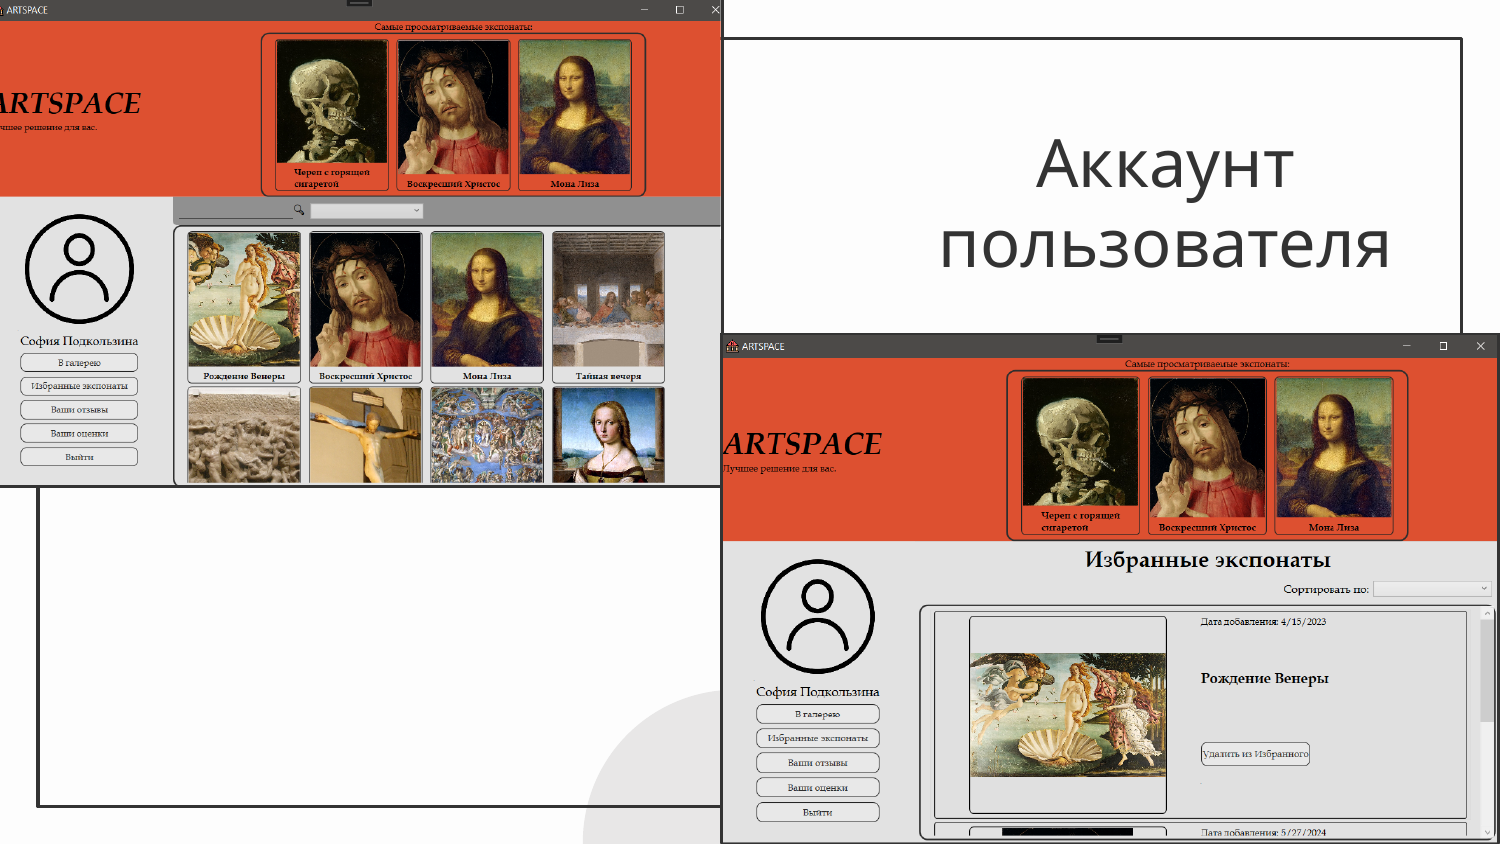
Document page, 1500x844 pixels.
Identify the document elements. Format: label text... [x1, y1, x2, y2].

picture [0, 0, 1500, 844]
title Аккаунт пользователя [903, 105, 1428, 273]
